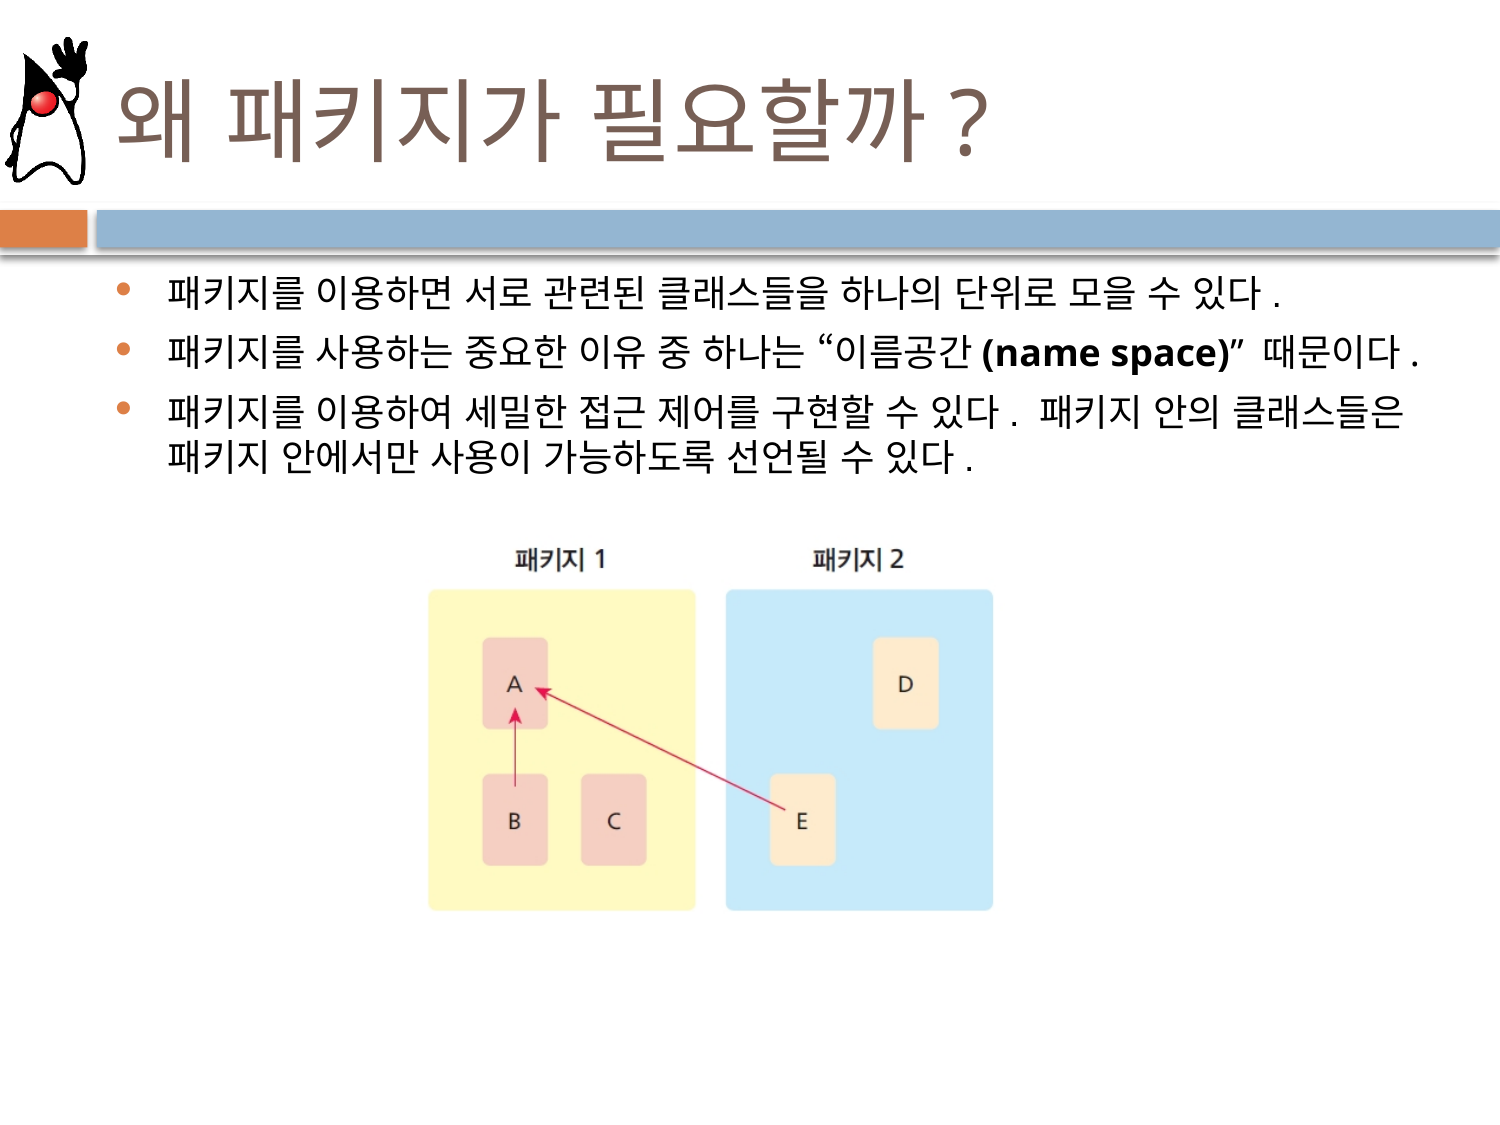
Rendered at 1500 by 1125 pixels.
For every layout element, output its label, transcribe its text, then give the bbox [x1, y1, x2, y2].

list 패키지를 이용하면 서로 관련된 클래스들을 하나의 단위로 모을 수 있다. 패키지를 사용하는 중요한 이유 중 하나는 “이름공간(name space)” 때문이다. 패키지를 이용하여 세밀한 접근 제어를 구현할 수 있다. 패키지 안의 클래스들은 패키지 안에서만 사용이 가능하도록 선언될 수 있다. [100, 262, 1438, 1000]
picture [5, 37, 88, 185]
title 왜 패키지가 필요할까? [100, 37, 1438, 200]
picture [419, 534, 1005, 919]
